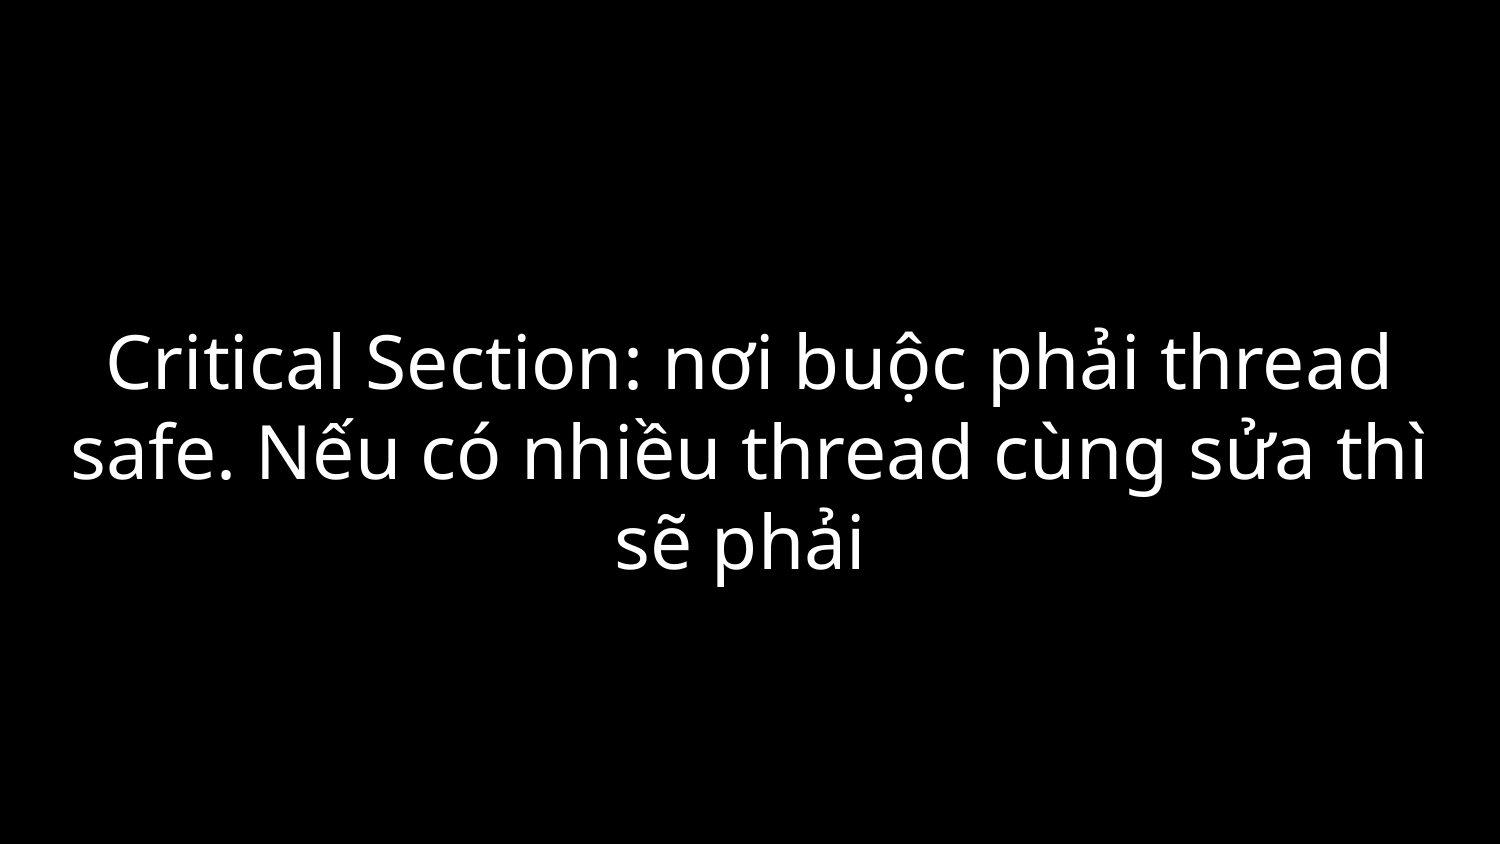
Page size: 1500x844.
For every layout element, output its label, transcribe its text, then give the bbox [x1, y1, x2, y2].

title Critical Section: nơi buộc phải thread safe. Nếu có nhiều thread cùng sửa thì sẽ phải [43, 306, 1457, 537]
